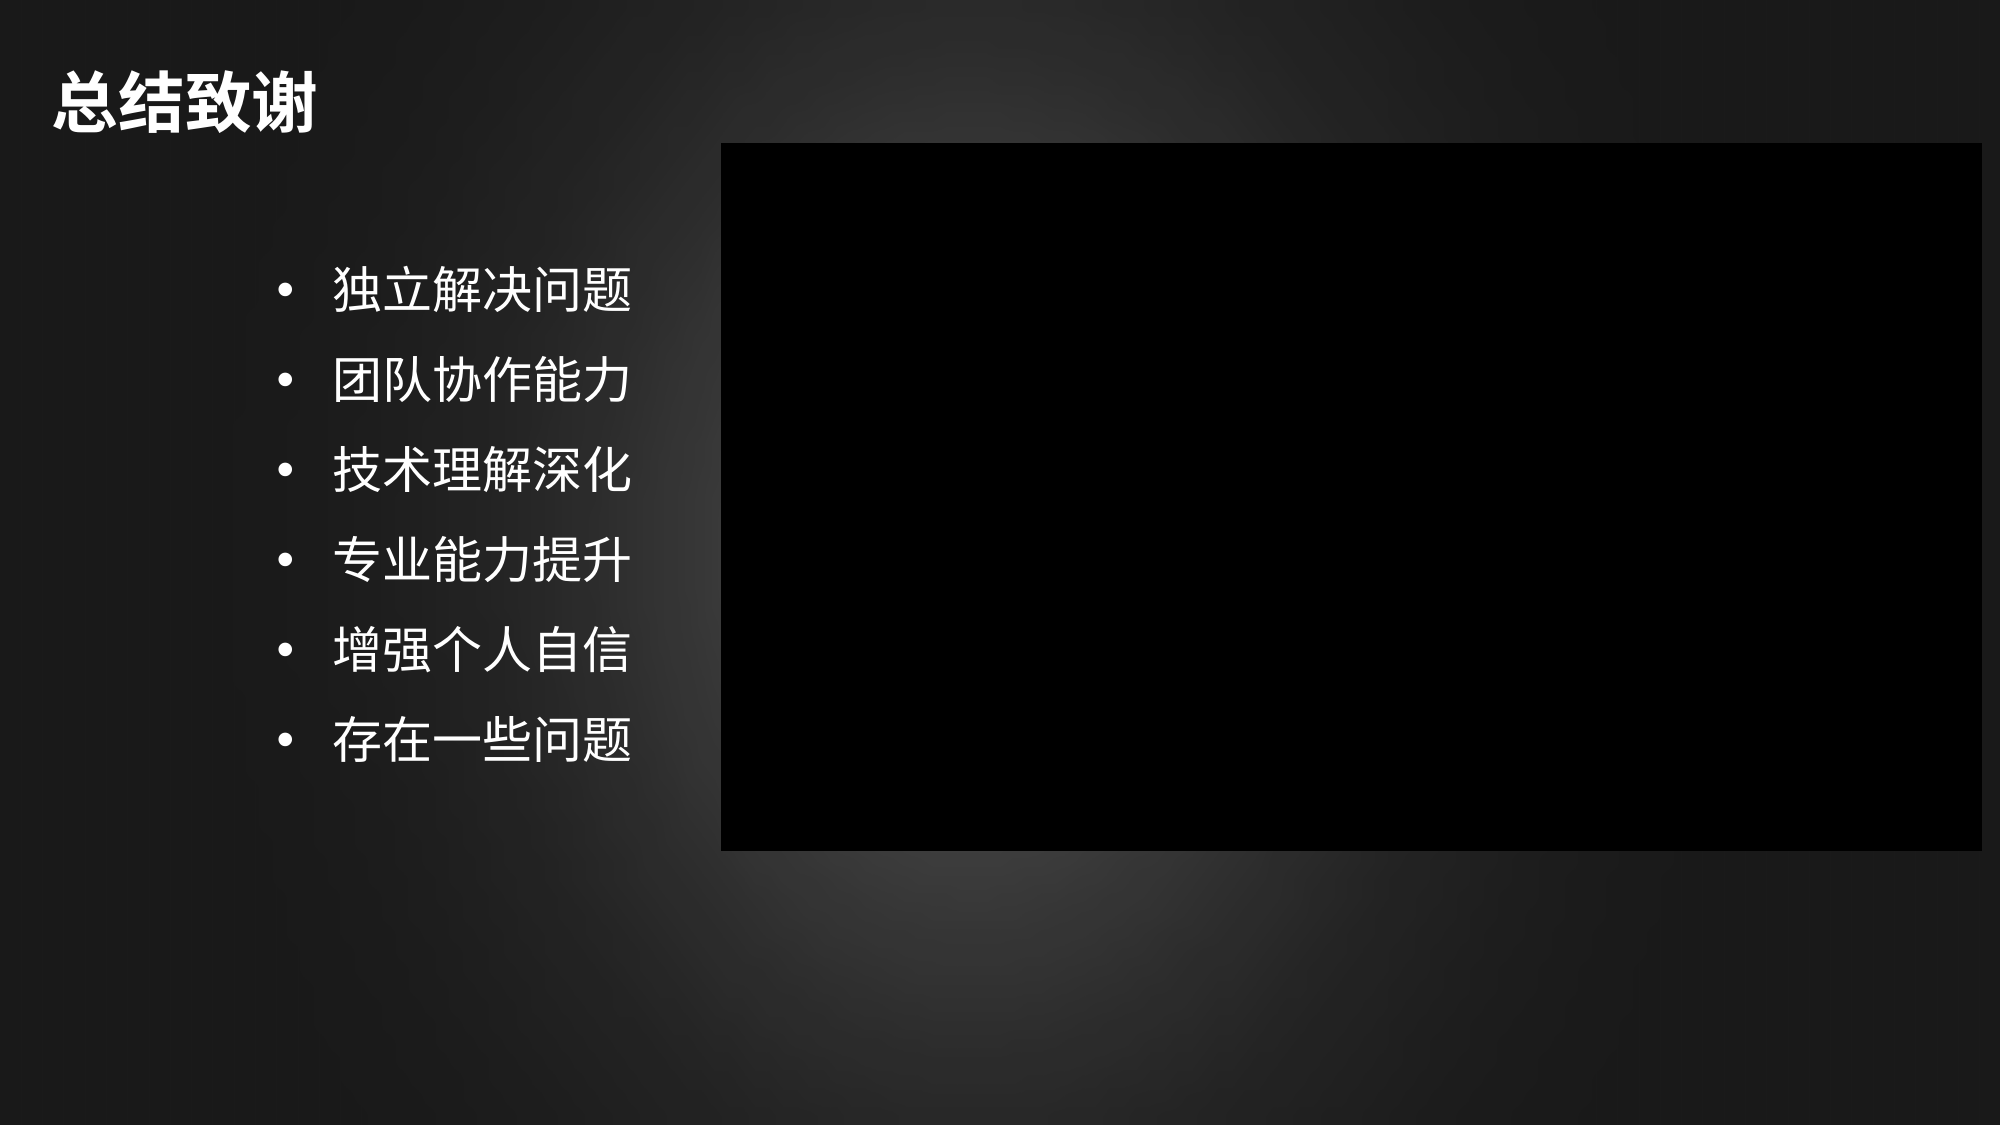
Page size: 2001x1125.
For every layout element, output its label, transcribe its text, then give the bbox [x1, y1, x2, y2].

text_box 独立解决问题 团队协作能力 技术理解深化 专业能力提升 增强个人自信 存在一些问题 [261, 221, 682, 777]
title 总结致谢 [36, 0, 1762, 215]
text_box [720, 142, 1983, 852]
